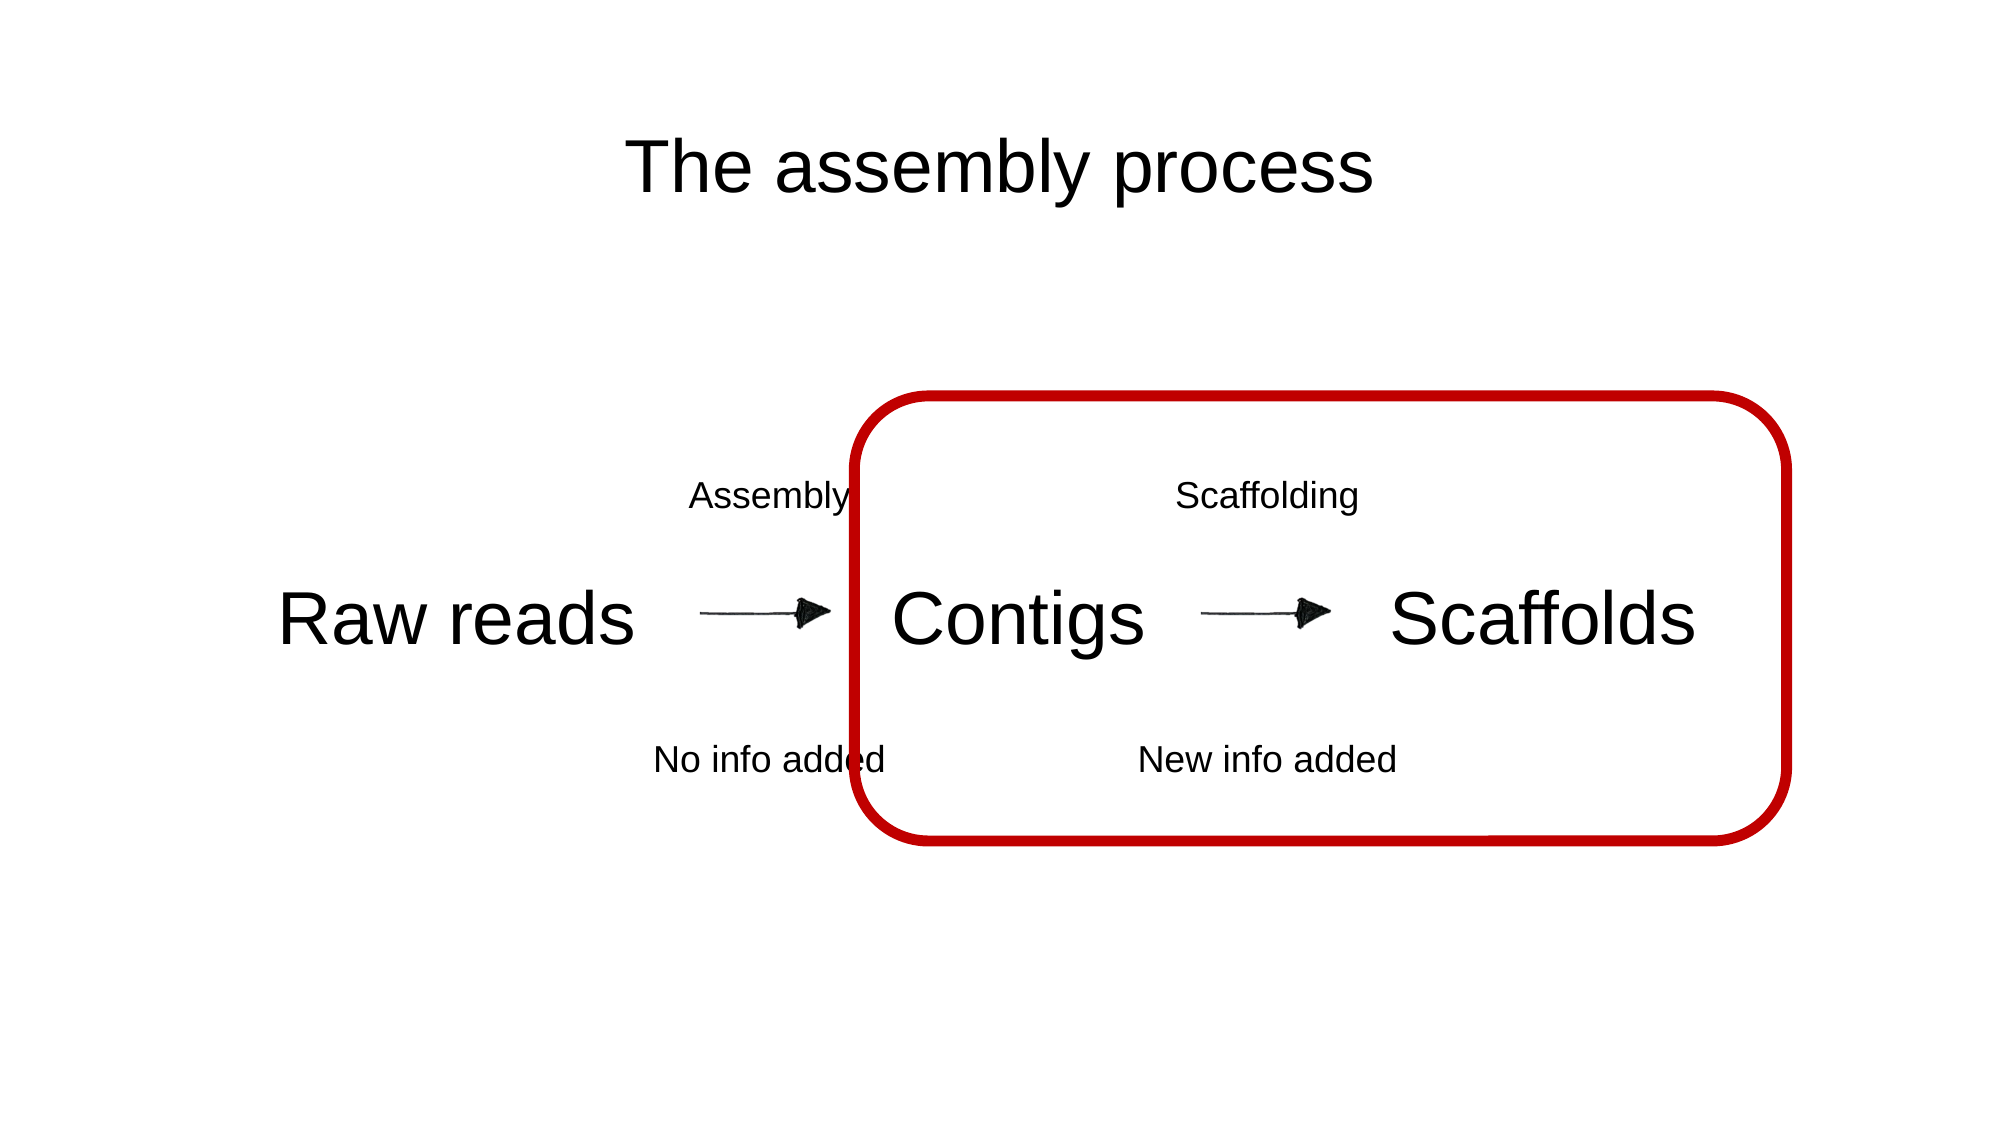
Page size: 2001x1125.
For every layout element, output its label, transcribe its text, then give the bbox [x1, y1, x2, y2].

title The assembly process [137, 59, 1863, 278]
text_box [249, 561, 1750, 669]
text_box [852, 394, 1789, 843]
text_box Assembly [673, 463, 852, 523]
text_box No info added [638, 727, 855, 787]
